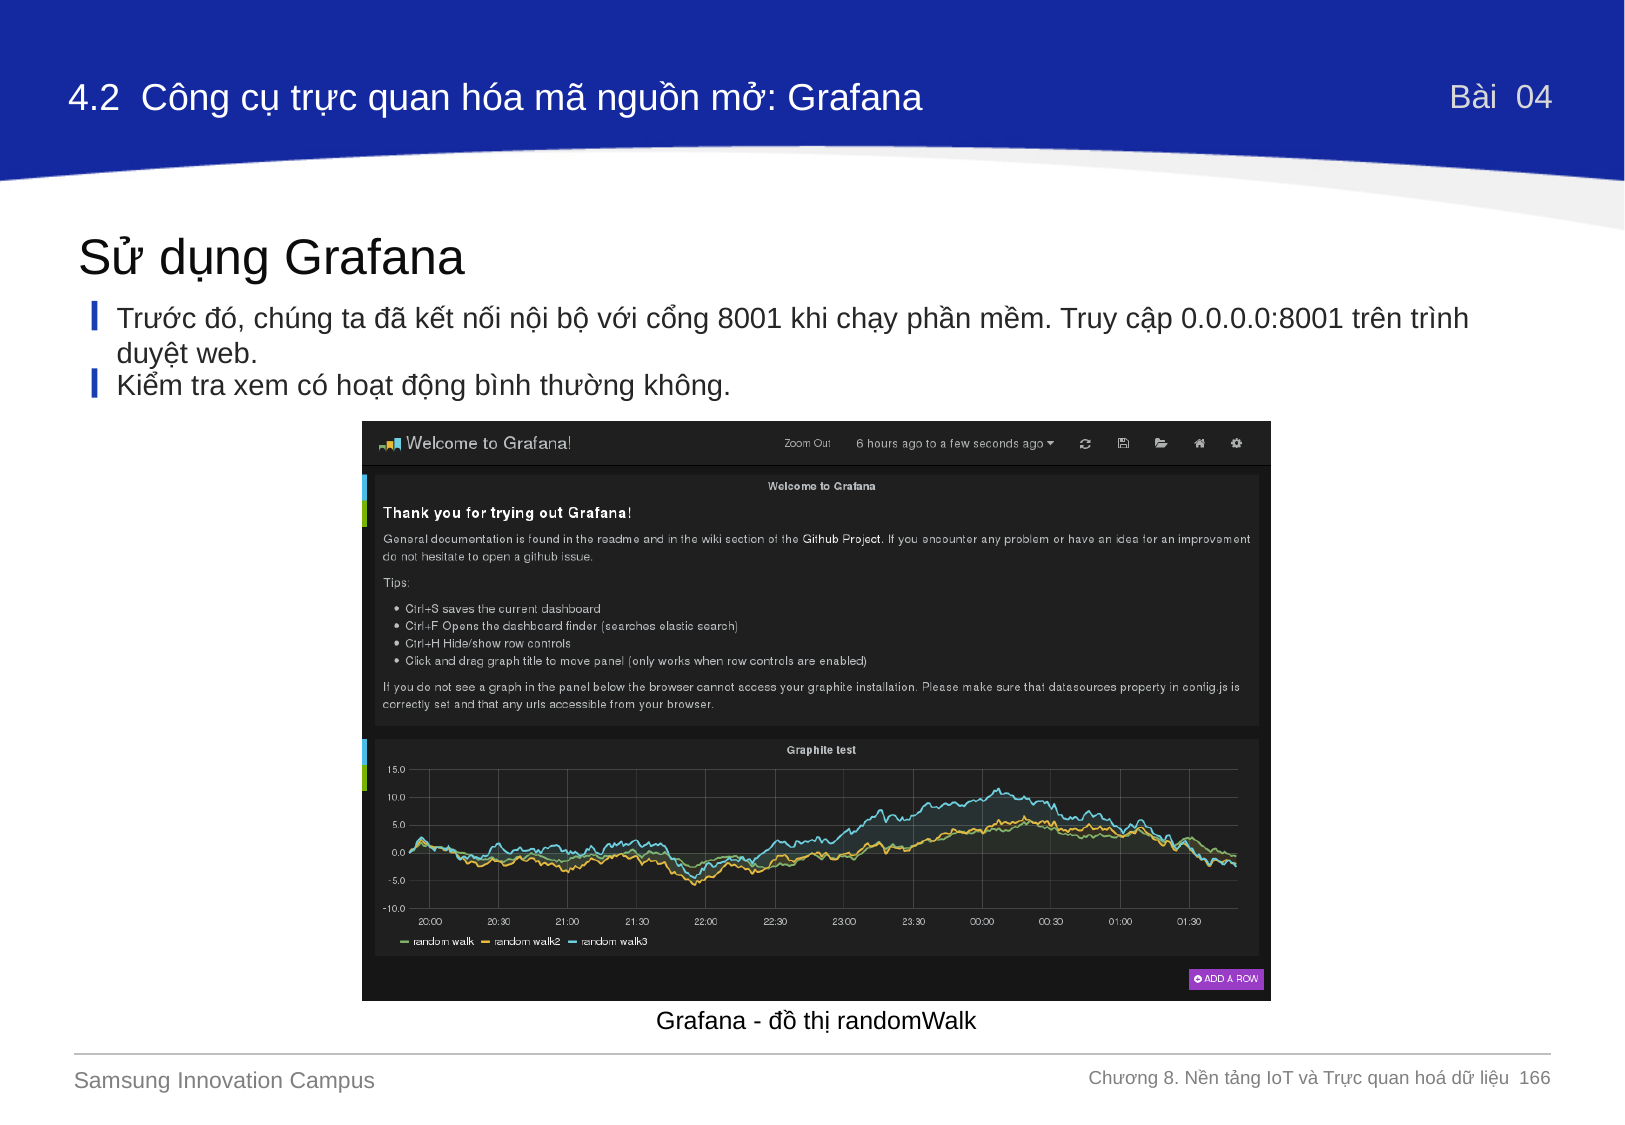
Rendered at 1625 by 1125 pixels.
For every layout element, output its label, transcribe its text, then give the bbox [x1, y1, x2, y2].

text_box Grafana - đồ thị randomWalk [639, 1010, 995, 1043]
text_box Sử dụng Grafana [78, 224, 1556, 285]
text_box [67, 72, 1554, 119]
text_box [91, 366, 1533, 402]
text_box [91, 298, 1533, 365]
picture [0, 0, 1625, 1125]
